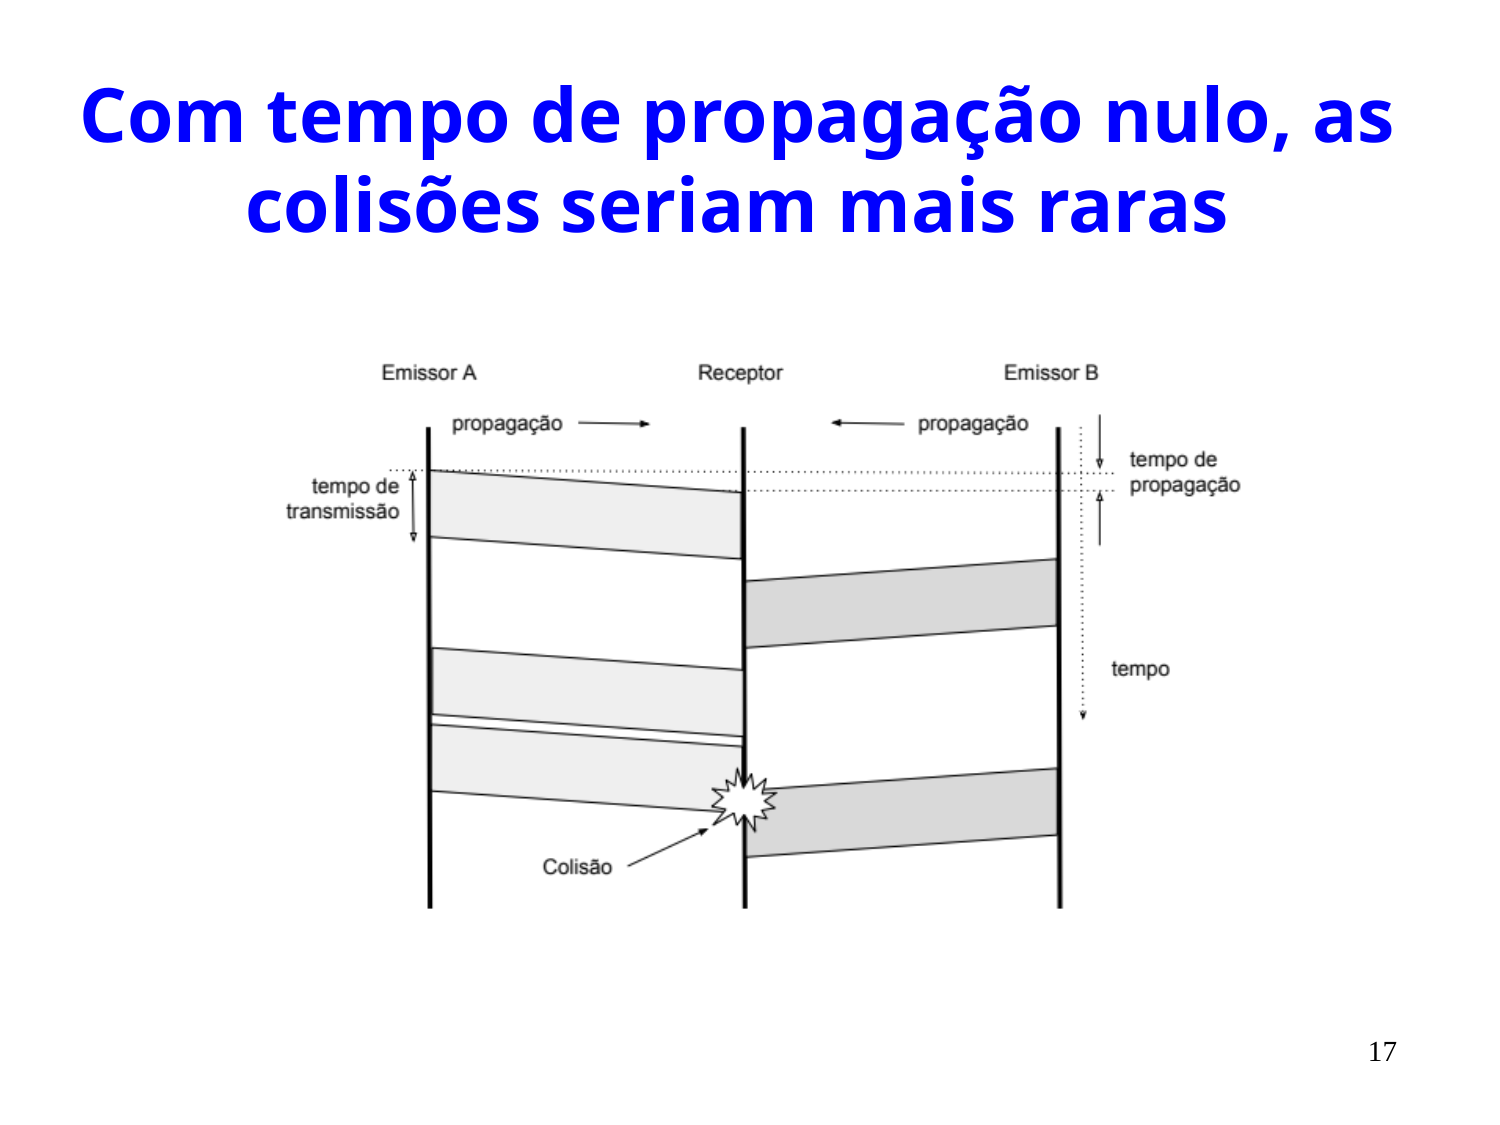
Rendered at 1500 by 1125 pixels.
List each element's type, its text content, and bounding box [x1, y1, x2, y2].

title Com tempo de propagação nulo, as colisões seriam mais raras [50, 62, 1425, 253]
slide_number 17 [1262, 1025, 1413, 1088]
picture [249, 325, 1280, 928]
